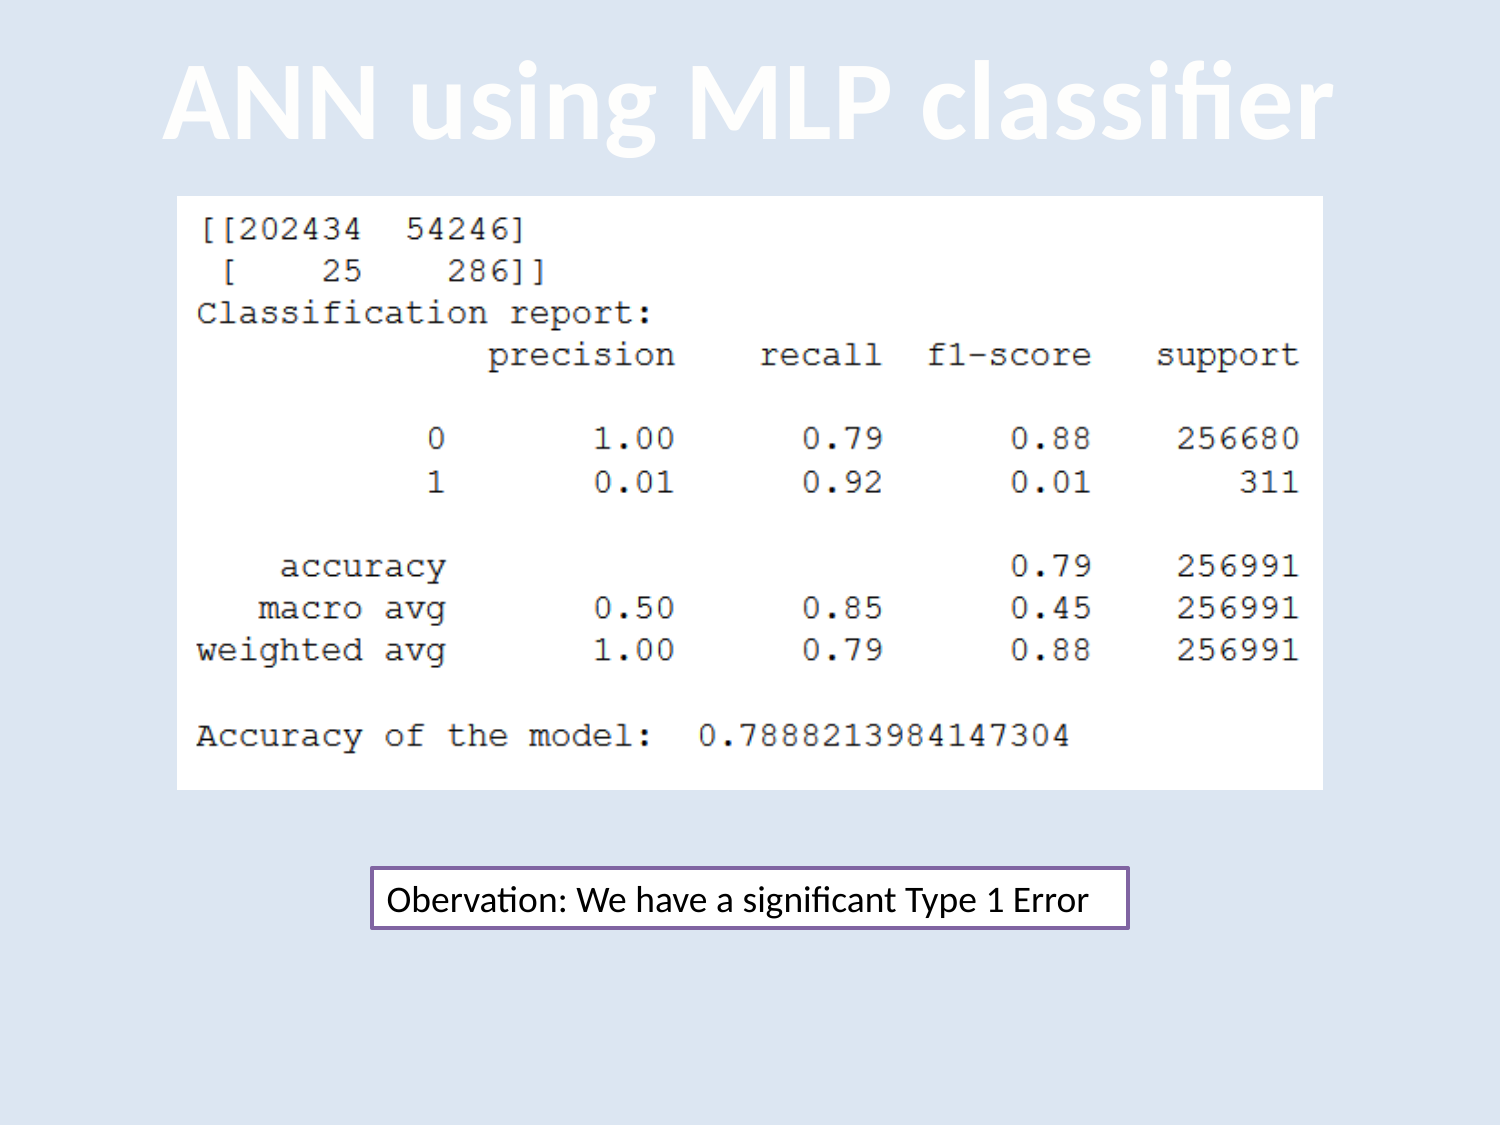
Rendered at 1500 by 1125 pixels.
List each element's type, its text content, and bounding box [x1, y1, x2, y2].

picture [176, 196, 1324, 791]
text_box ANN using MLP classifier [147, 19, 1353, 170]
text_box Obervation: We have a significant Type 1 Error [370, 866, 1130, 930]
